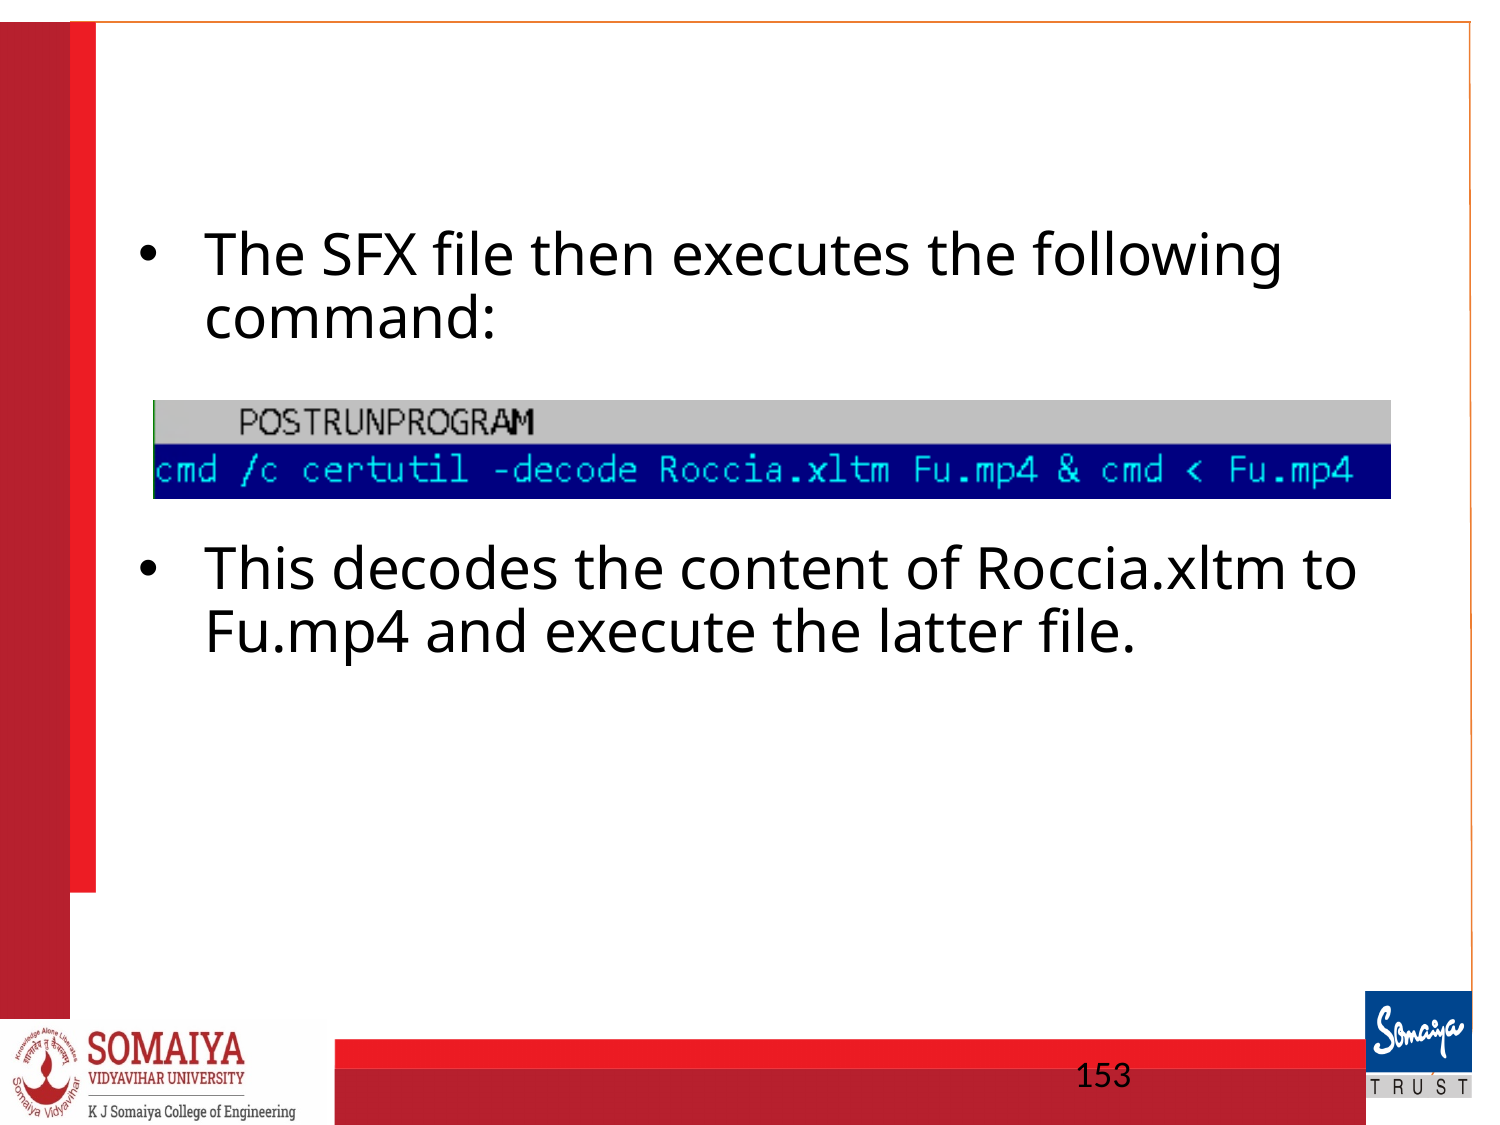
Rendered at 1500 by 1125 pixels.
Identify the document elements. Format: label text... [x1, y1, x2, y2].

picture [153, 400, 1391, 500]
slide_number 153 [1059, 1042, 1397, 1103]
picture [0, 22, 327, 1125]
picture [335, 1040, 1365, 1125]
list The SFX file then executes the following command: This decodes the content of Roccia.xltm to Fu.mp4 and execute the latter file. [114, 217, 1465, 960]
picture [1365, 991, 1472, 1098]
